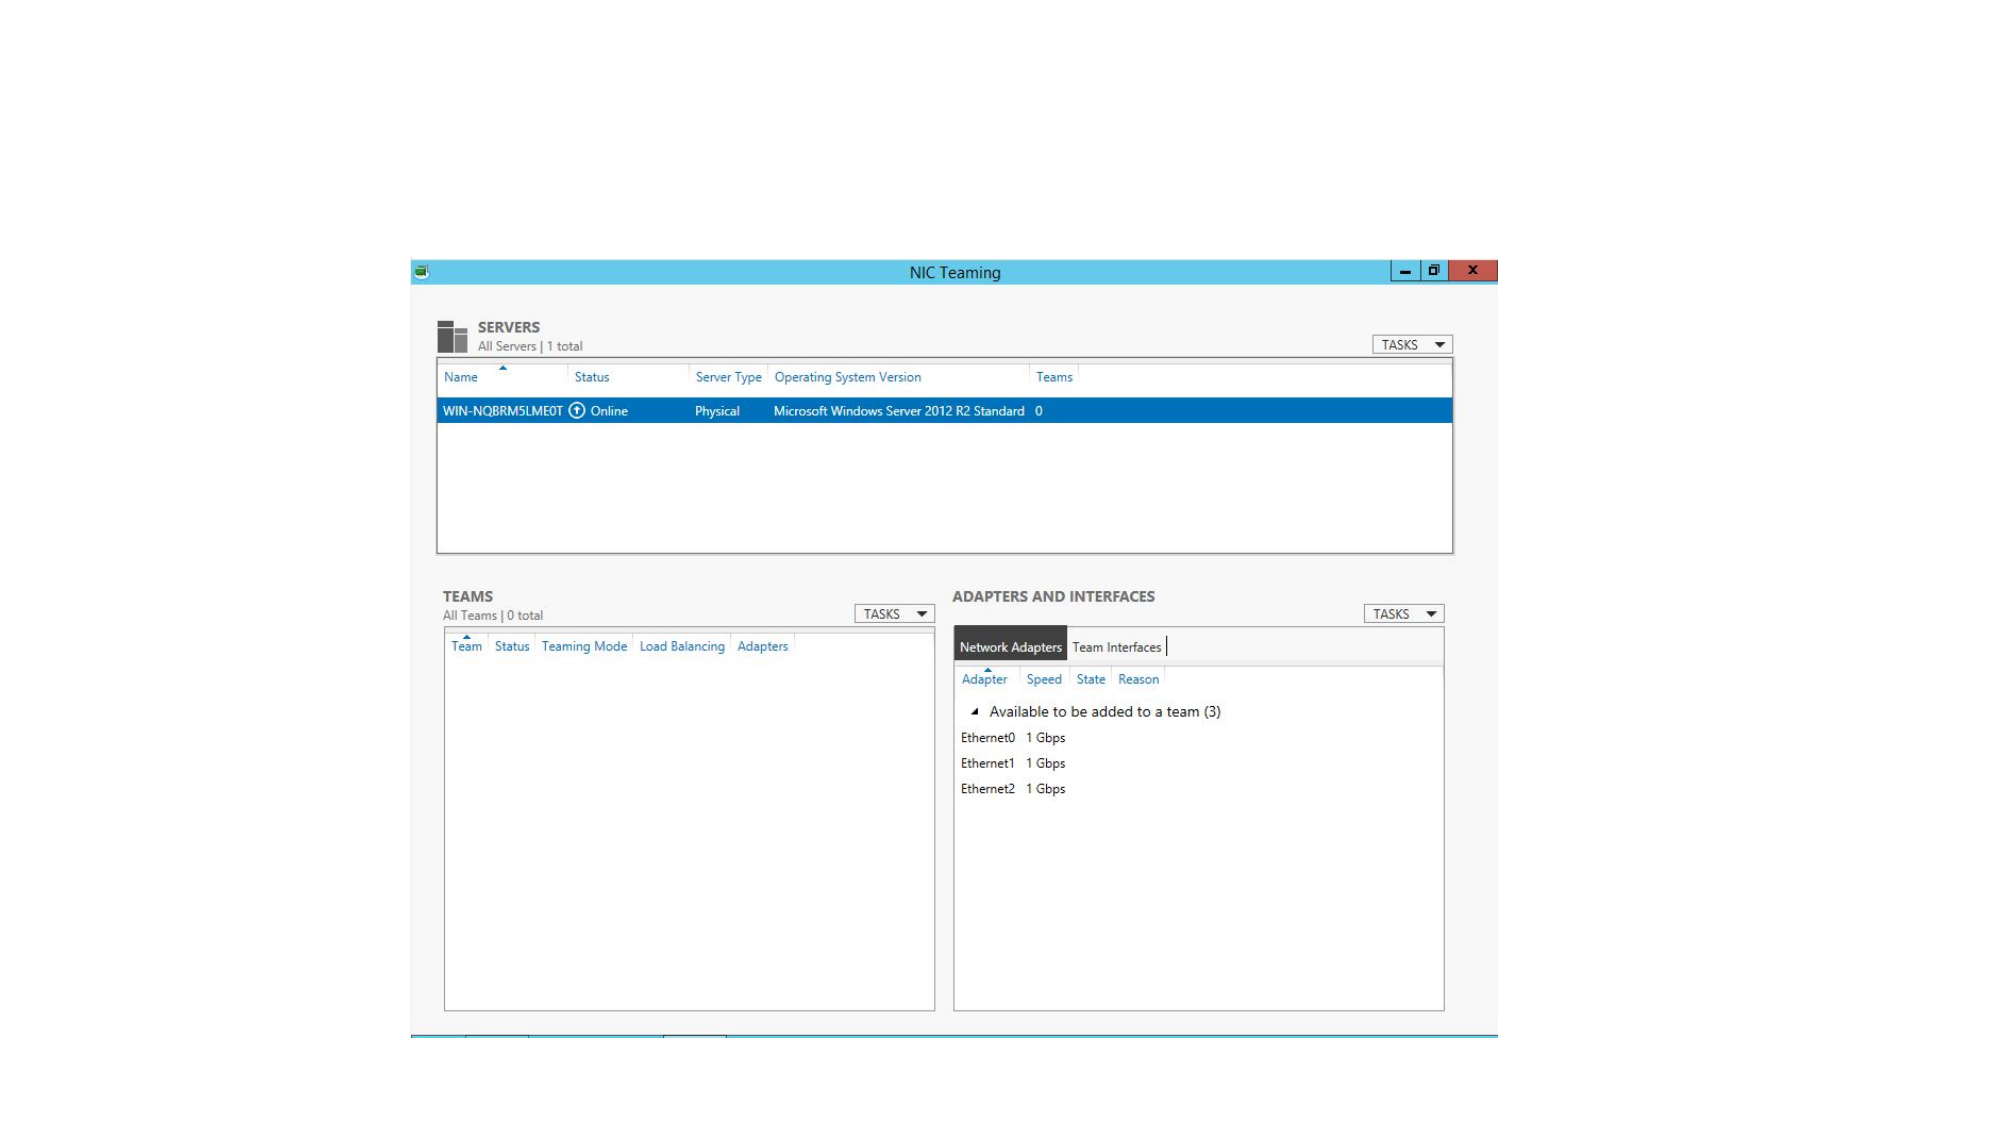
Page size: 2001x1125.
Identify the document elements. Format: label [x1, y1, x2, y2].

list [410, 257, 1498, 1038]
